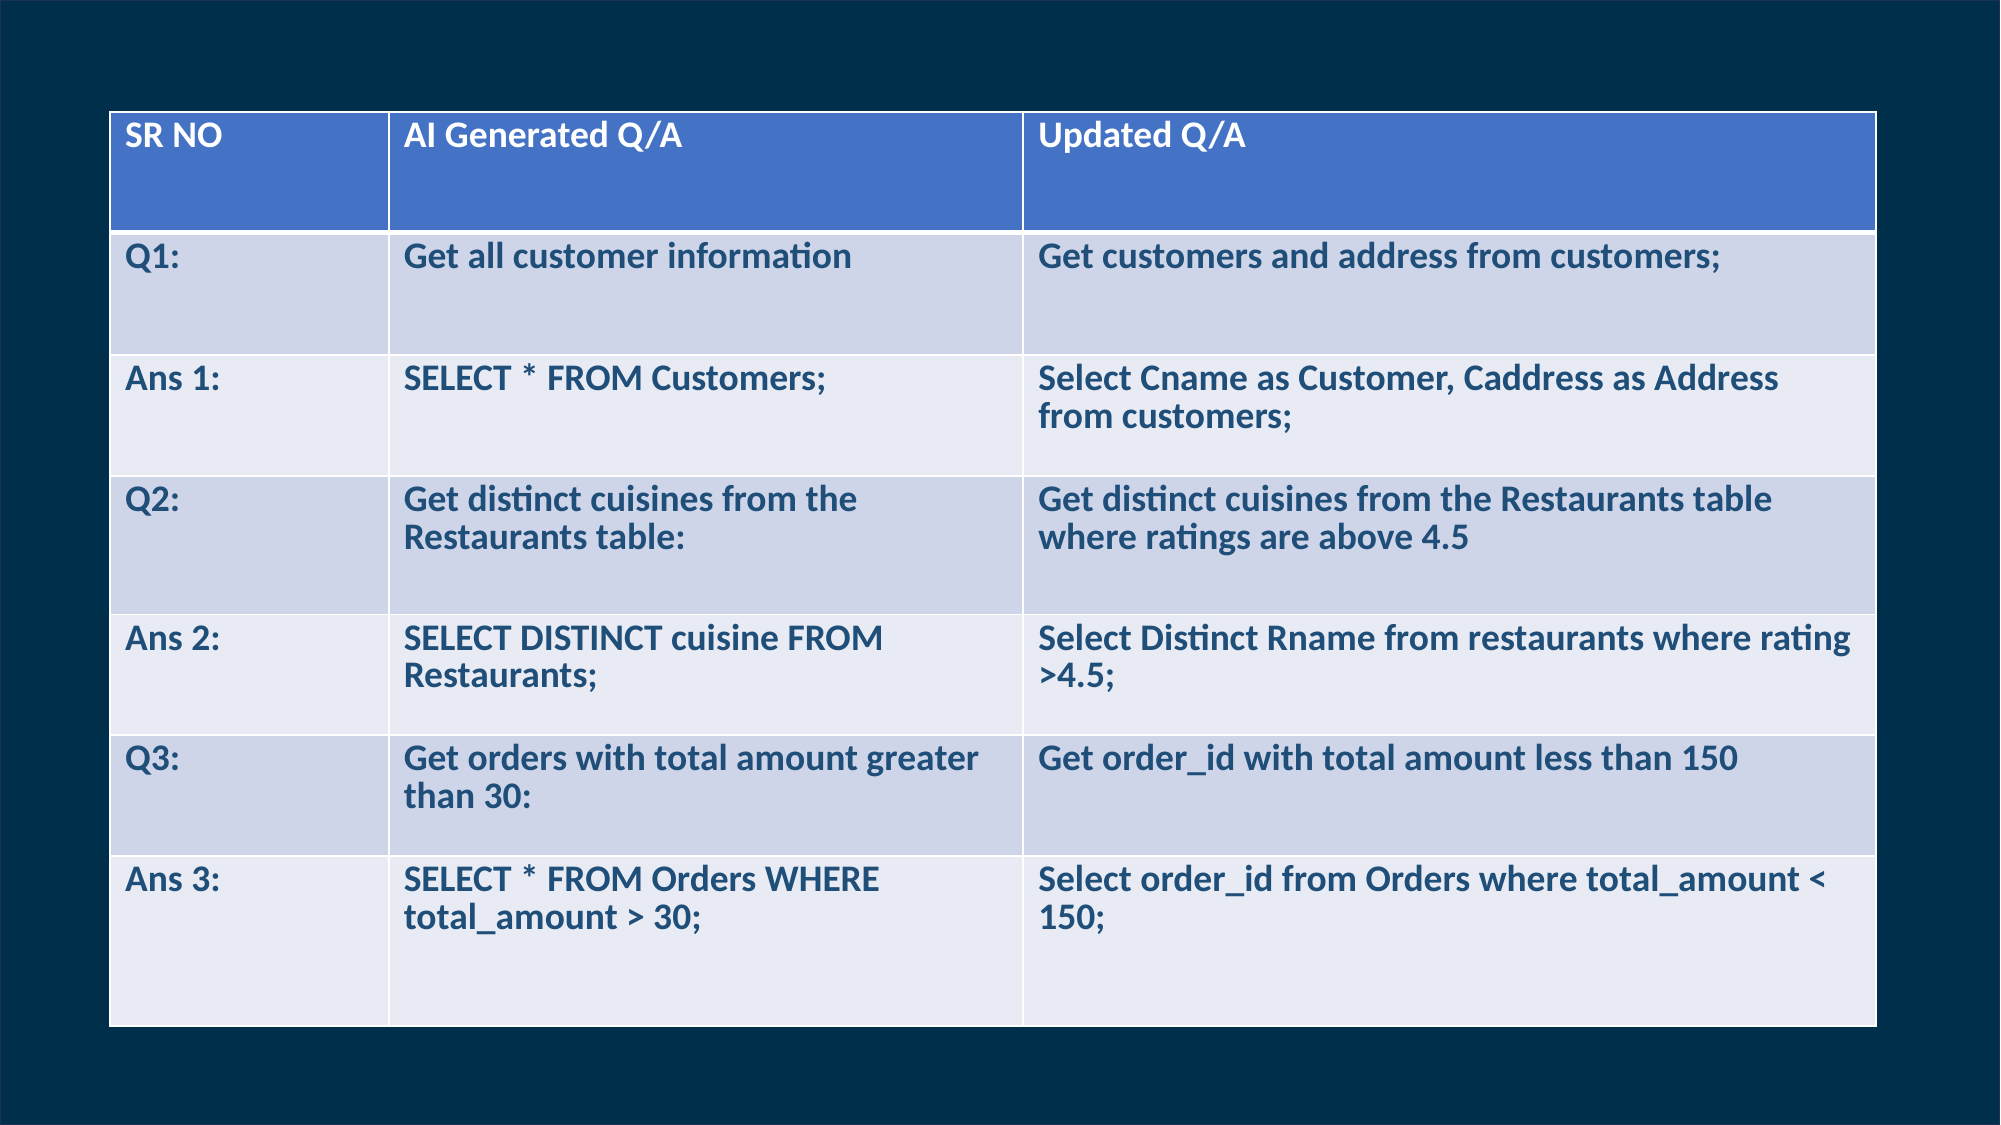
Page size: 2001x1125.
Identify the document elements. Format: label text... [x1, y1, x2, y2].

table_cell SELECT * FROM Orders WHERE total_amount > 30; [390, 857, 1022, 1025]
table_cell Select order_id from Orders where total_amount < 150; [1024, 857, 1875, 1025]
table_cell Q1: [111, 235, 388, 354]
table_cell Ans 2: [111, 615, 388, 734]
table_cell Ans 3: [111, 857, 388, 1025]
table_cell SELECT DISTINCT cuisine FROM Restaurants; [390, 615, 1022, 734]
table_cell Get distinct cuisines from the Restaurants table where ratings are above 4.5 [1024, 477, 1875, 614]
table_cell Select Distinct Rname from restaurants where rating >4.5; [1024, 615, 1875, 734]
text_box [0, 0, 2000, 1125]
table_cell Q2: [111, 477, 388, 614]
table_cell Get distinct cuisines from the Restaurants table: [390, 477, 1022, 614]
table_cell Get customers and address from customers; [1024, 235, 1875, 354]
table_cell Get orders with total amount greater than 30: [390, 736, 1022, 855]
table_cell Select Cname as Customer, Caddress as Address from customers; [1024, 356, 1875, 475]
table_cell Get all customer information [390, 235, 1022, 354]
table_cell Q3: [111, 736, 388, 855]
table_cell SELECT * FROM Customers; [390, 356, 1022, 475]
table_header SR NO [111, 113, 388, 230]
table_header Updated Q/A [1024, 113, 1875, 230]
table_cell Get order_id with total amount less than 150 [1024, 736, 1875, 855]
table_header AI Generated Q/A [390, 113, 1022, 230]
table_cell Ans 1: [111, 356, 388, 475]
